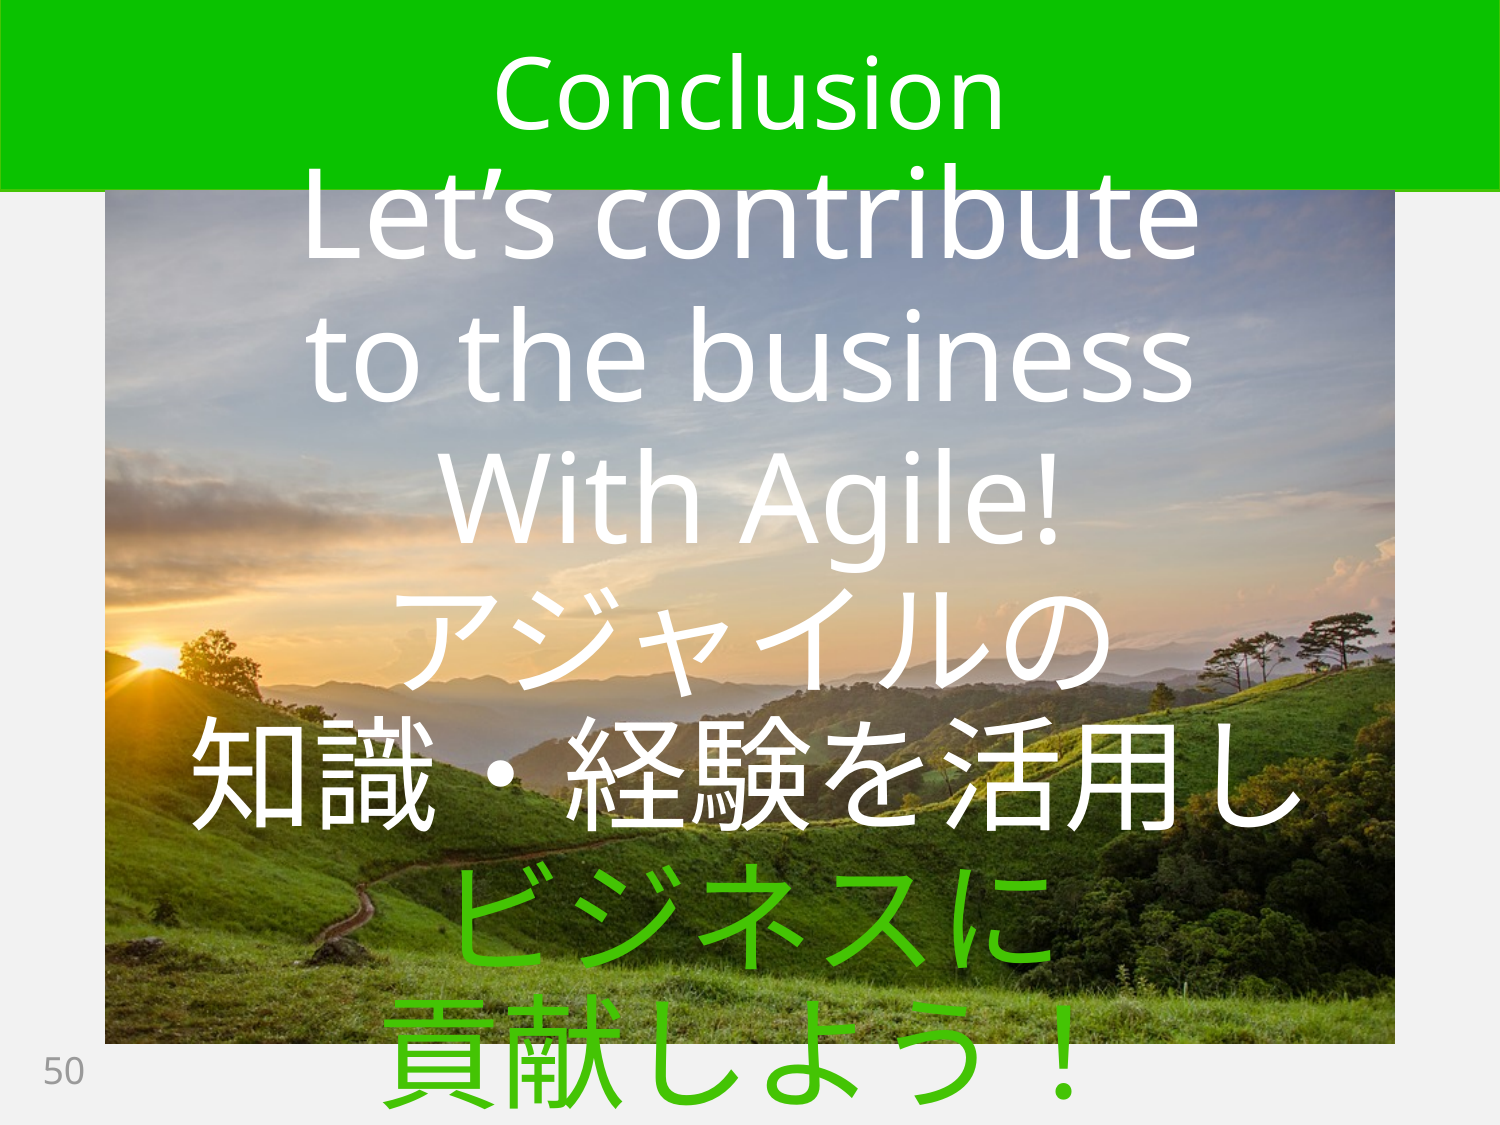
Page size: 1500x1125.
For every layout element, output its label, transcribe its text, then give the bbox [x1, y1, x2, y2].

slide_number 50 [27, 1042, 146, 1102]
title Conclusion [0, 53, 1500, 140]
picture [105, 190, 1395, 1044]
